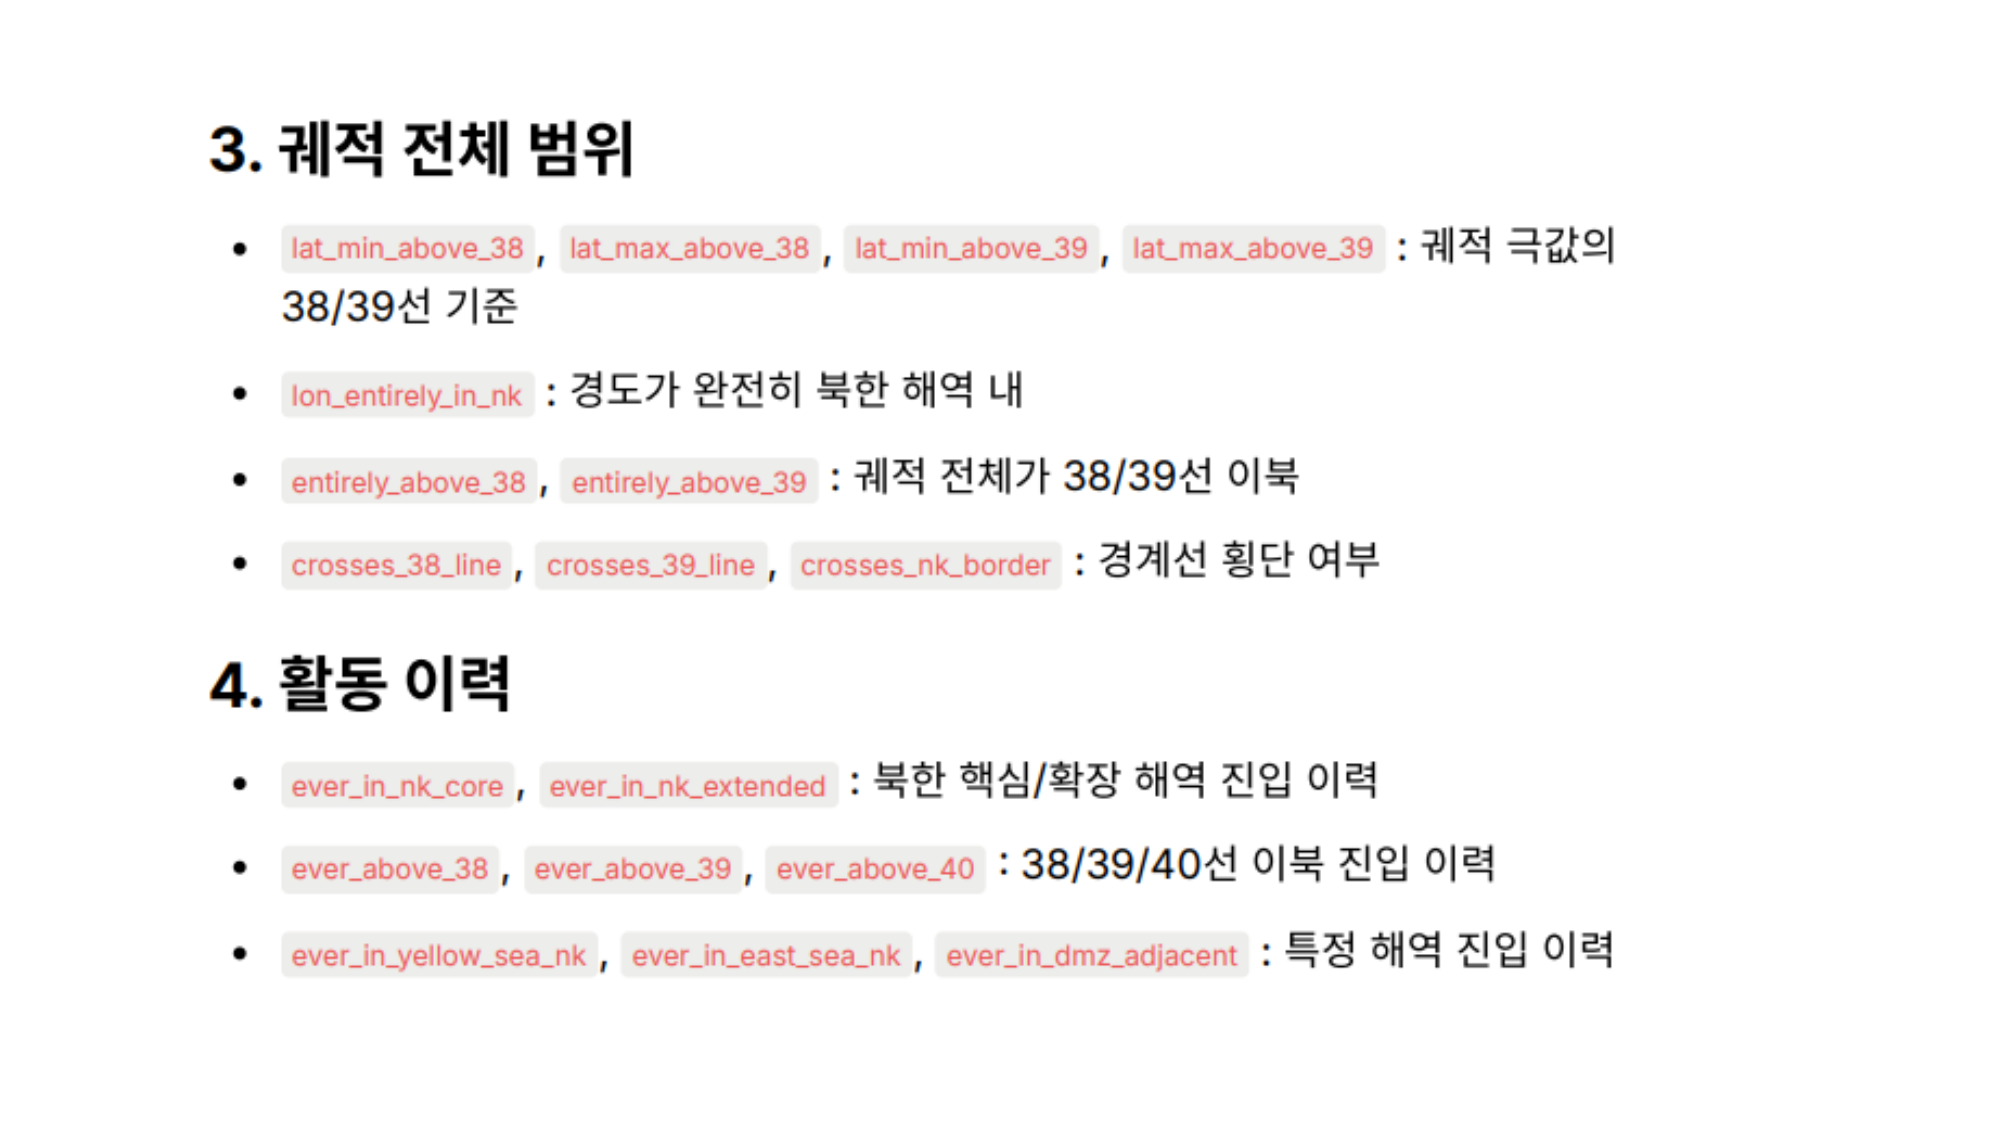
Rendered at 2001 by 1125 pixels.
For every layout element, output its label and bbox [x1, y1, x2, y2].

picture [178, 109, 1822, 1016]
